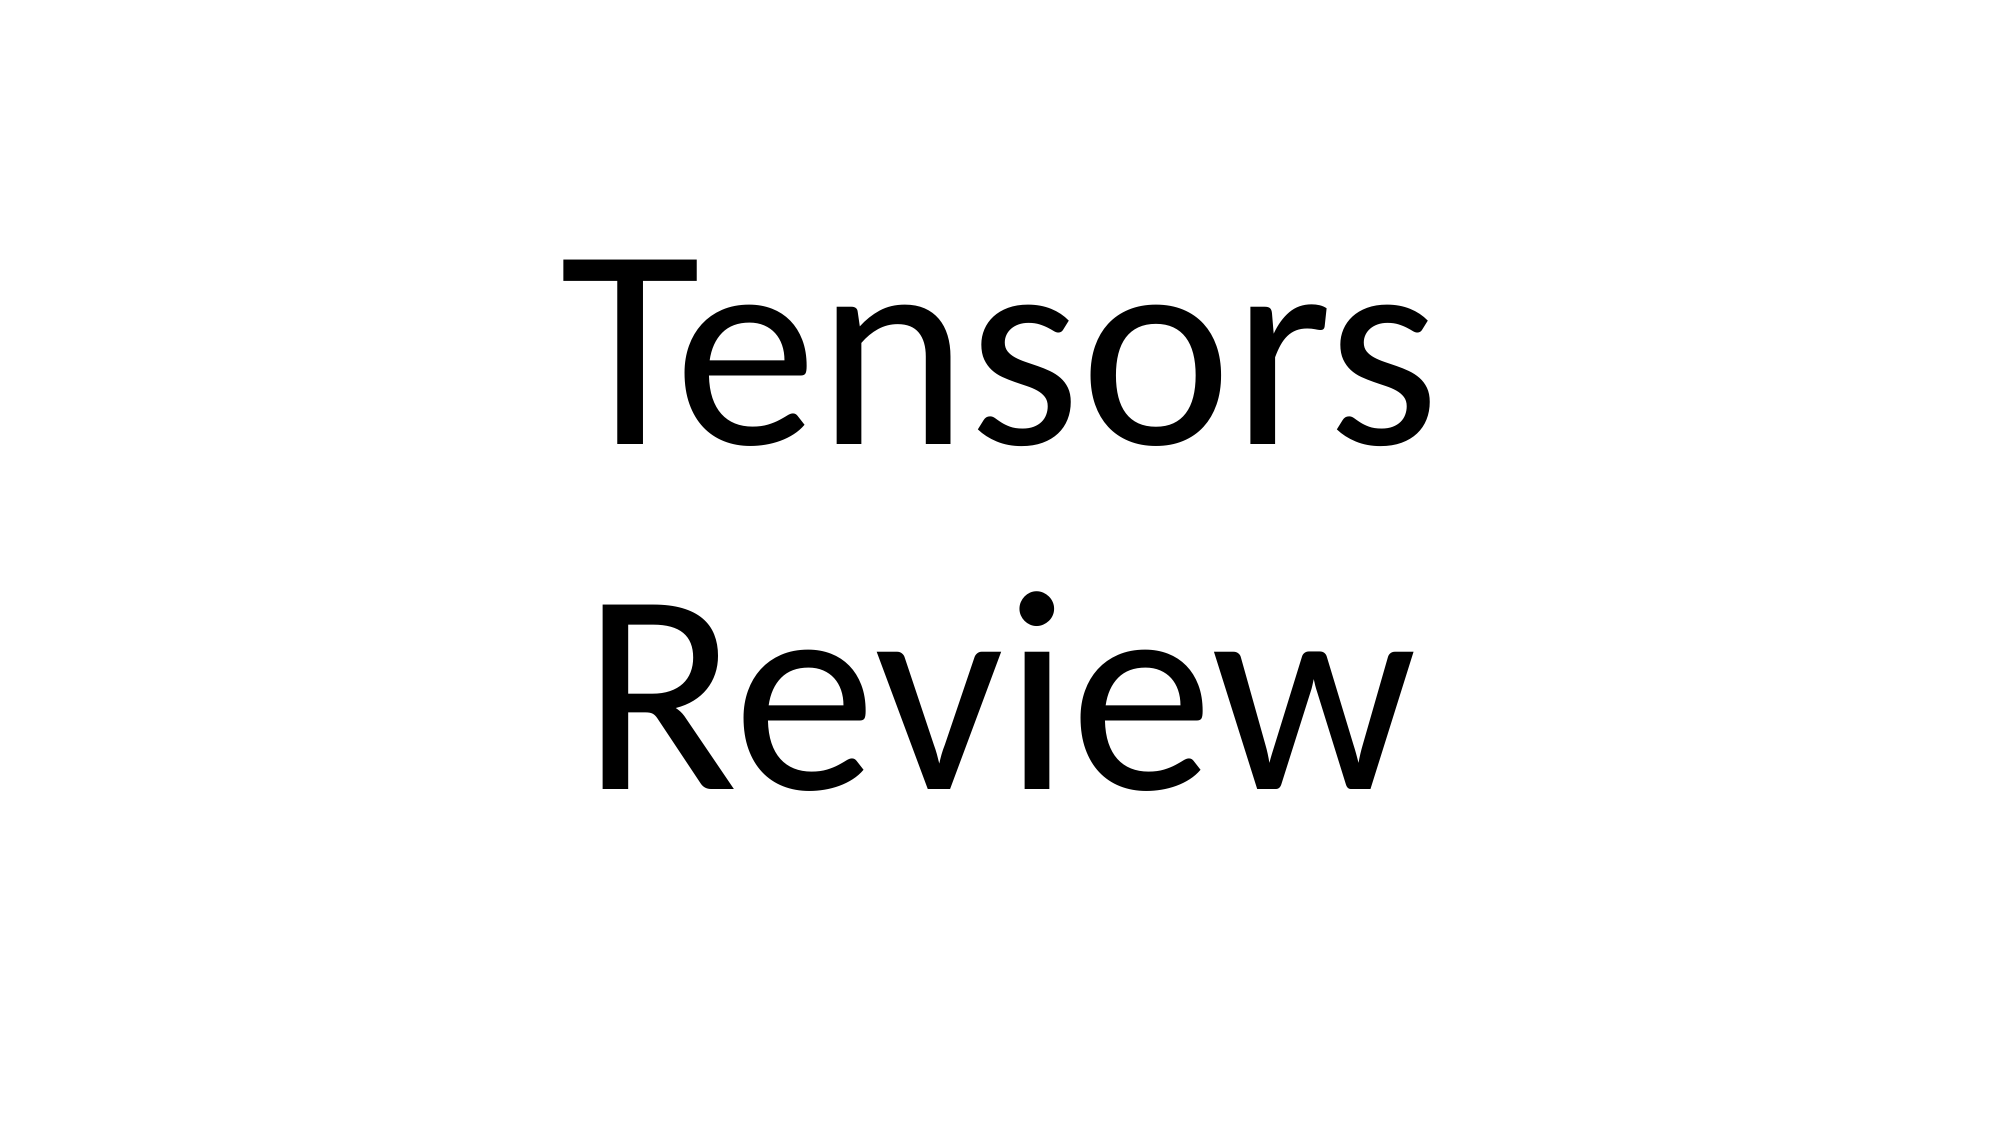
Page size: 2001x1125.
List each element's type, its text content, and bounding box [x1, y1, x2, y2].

text_box Tensors Review [412, 149, 1588, 855]
